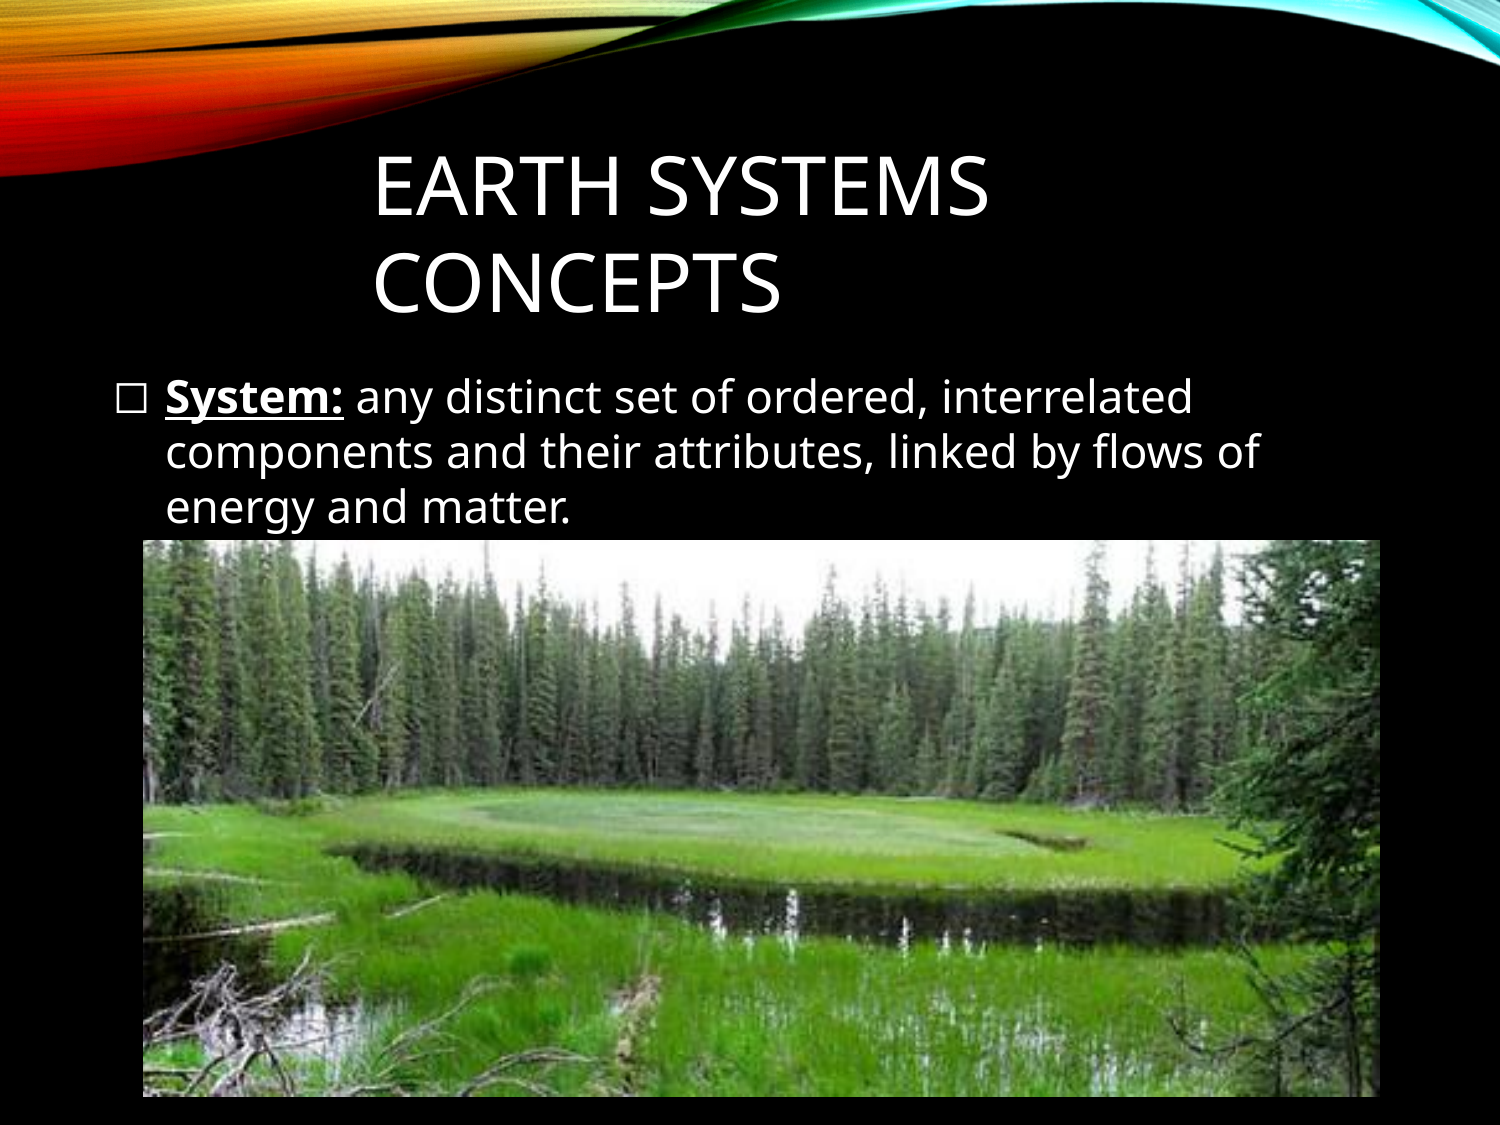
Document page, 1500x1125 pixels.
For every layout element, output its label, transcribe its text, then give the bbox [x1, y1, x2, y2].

list System: any distinct set of ordered, interrelated components and their attributes, linked by flows of energy and matter. [97, 360, 1403, 1028]
title Earth Systems Concepts [356, 125, 1403, 338]
picture [0, 0, 1500, 178]
picture [143, 540, 1381, 1098]
